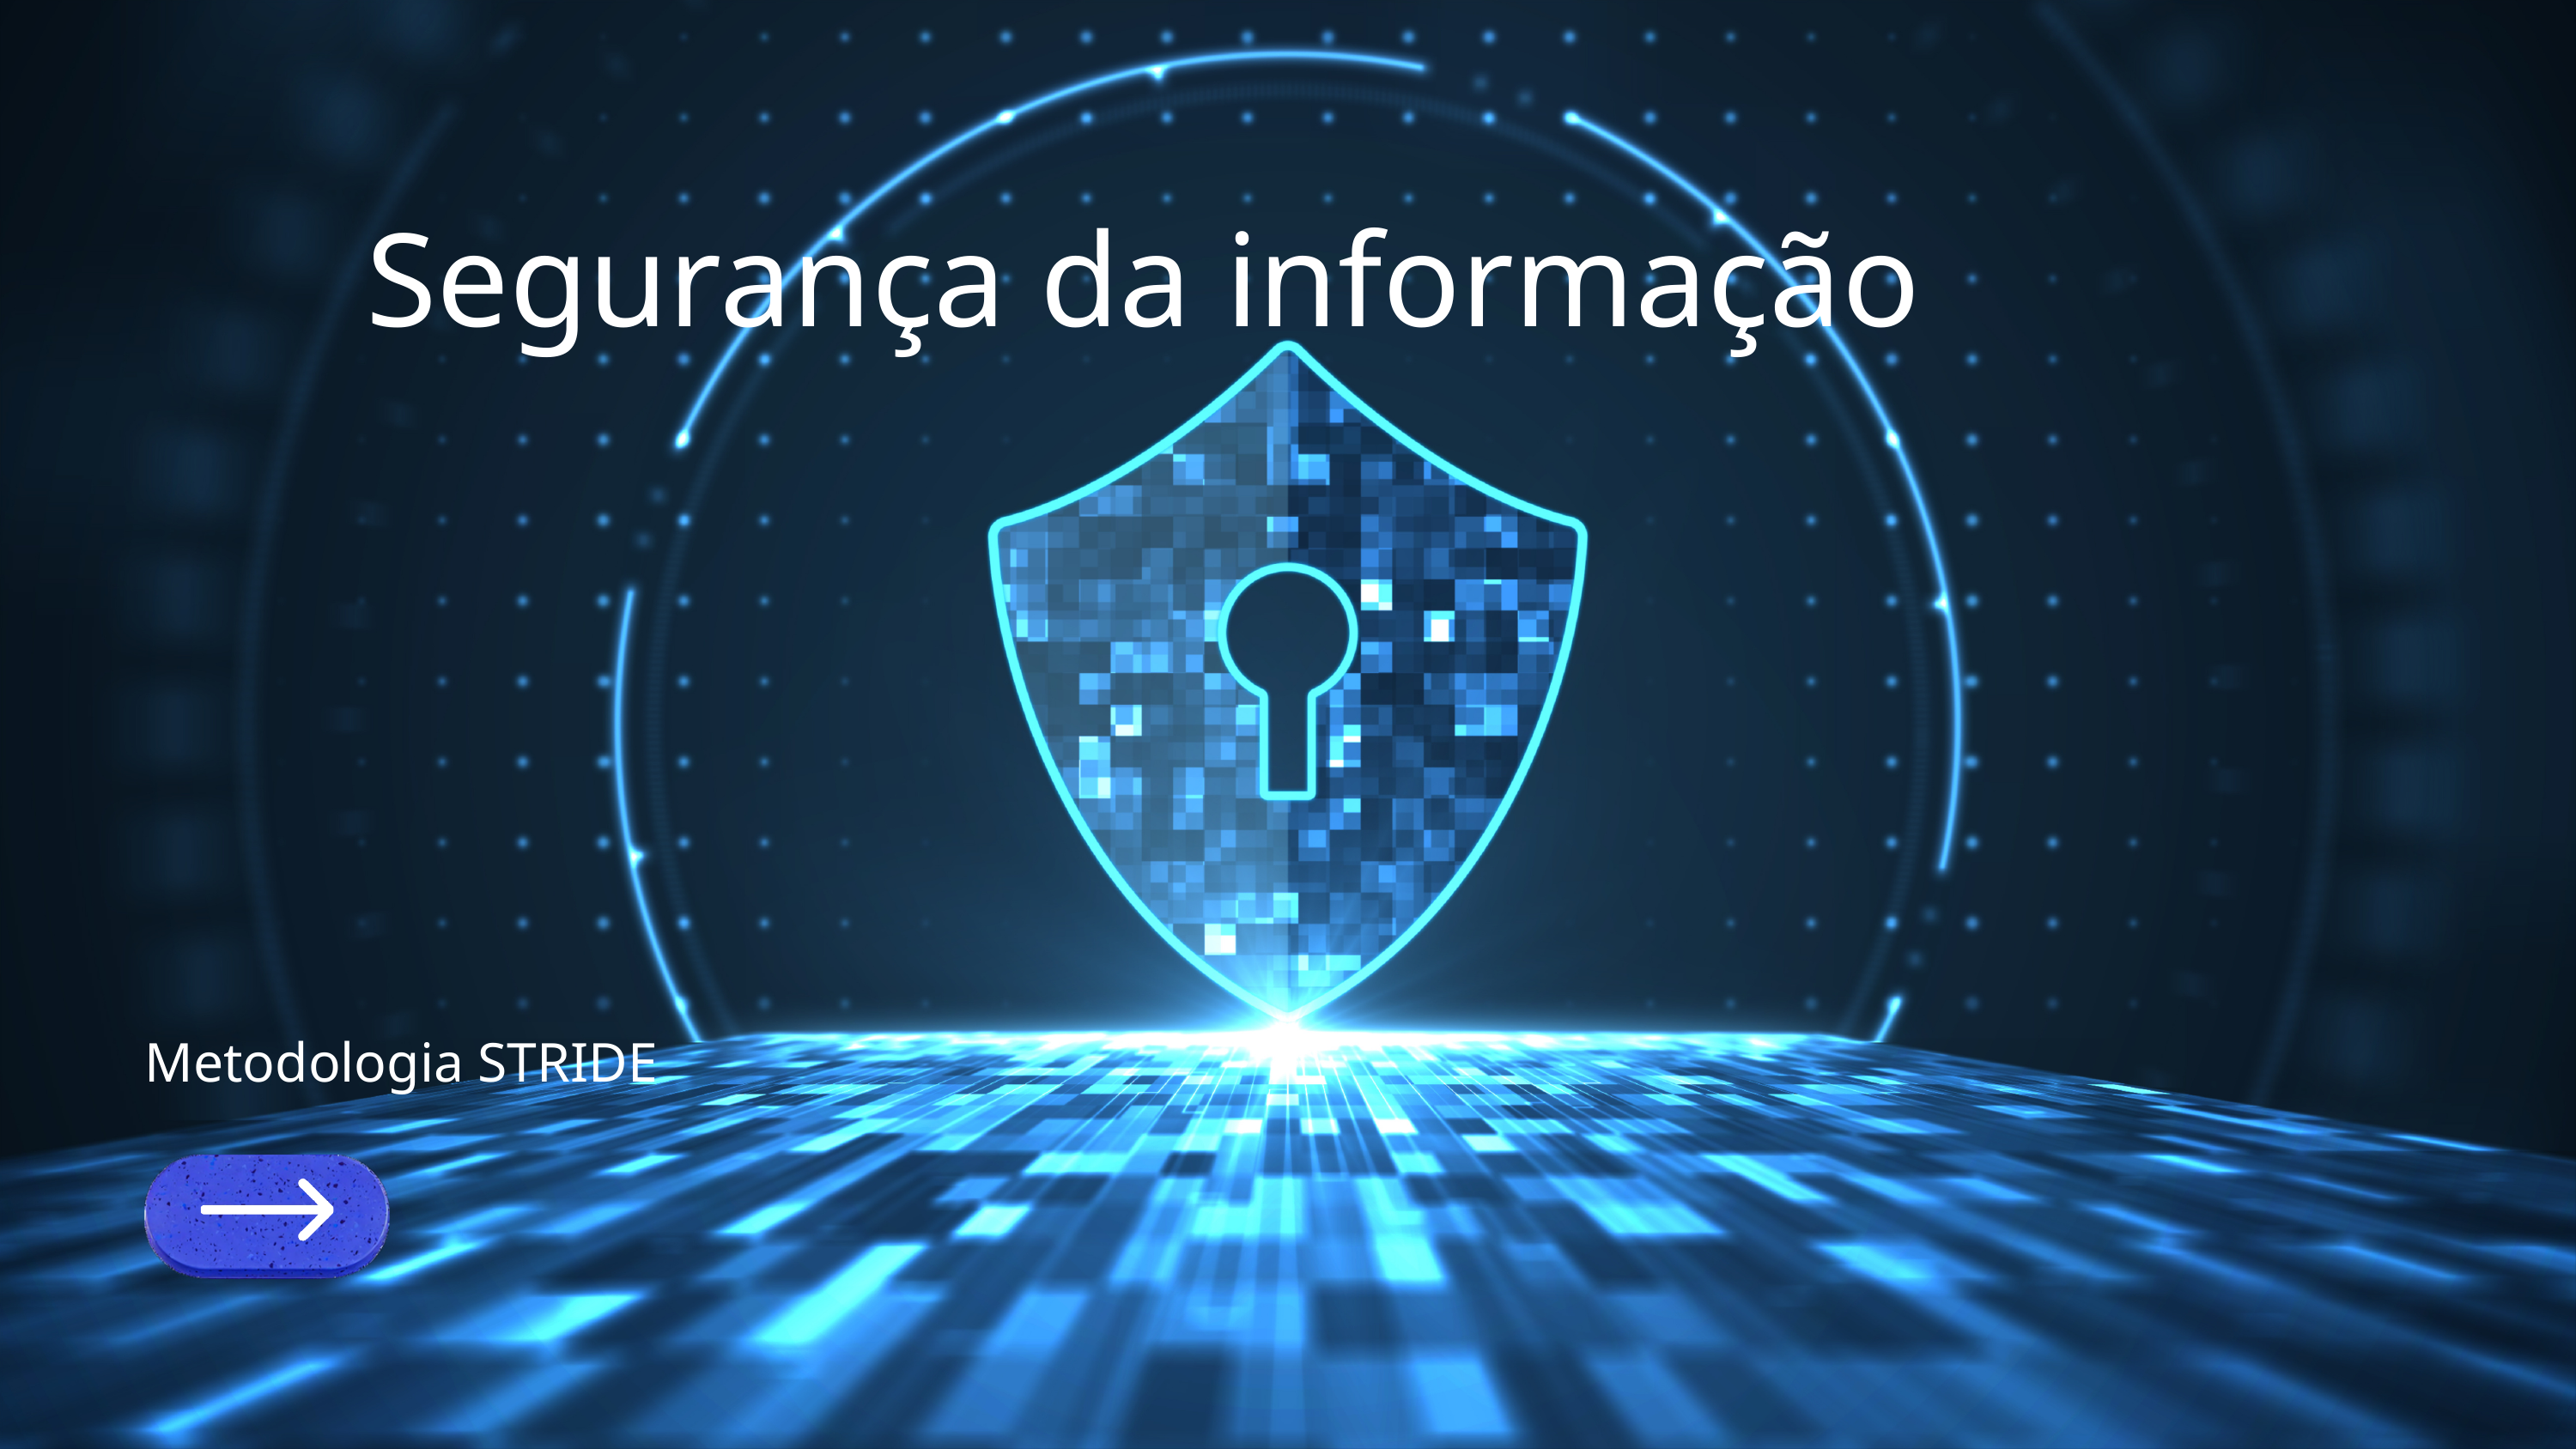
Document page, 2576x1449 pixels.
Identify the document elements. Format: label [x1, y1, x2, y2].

text_box [0, 0, 2576, 1449]
